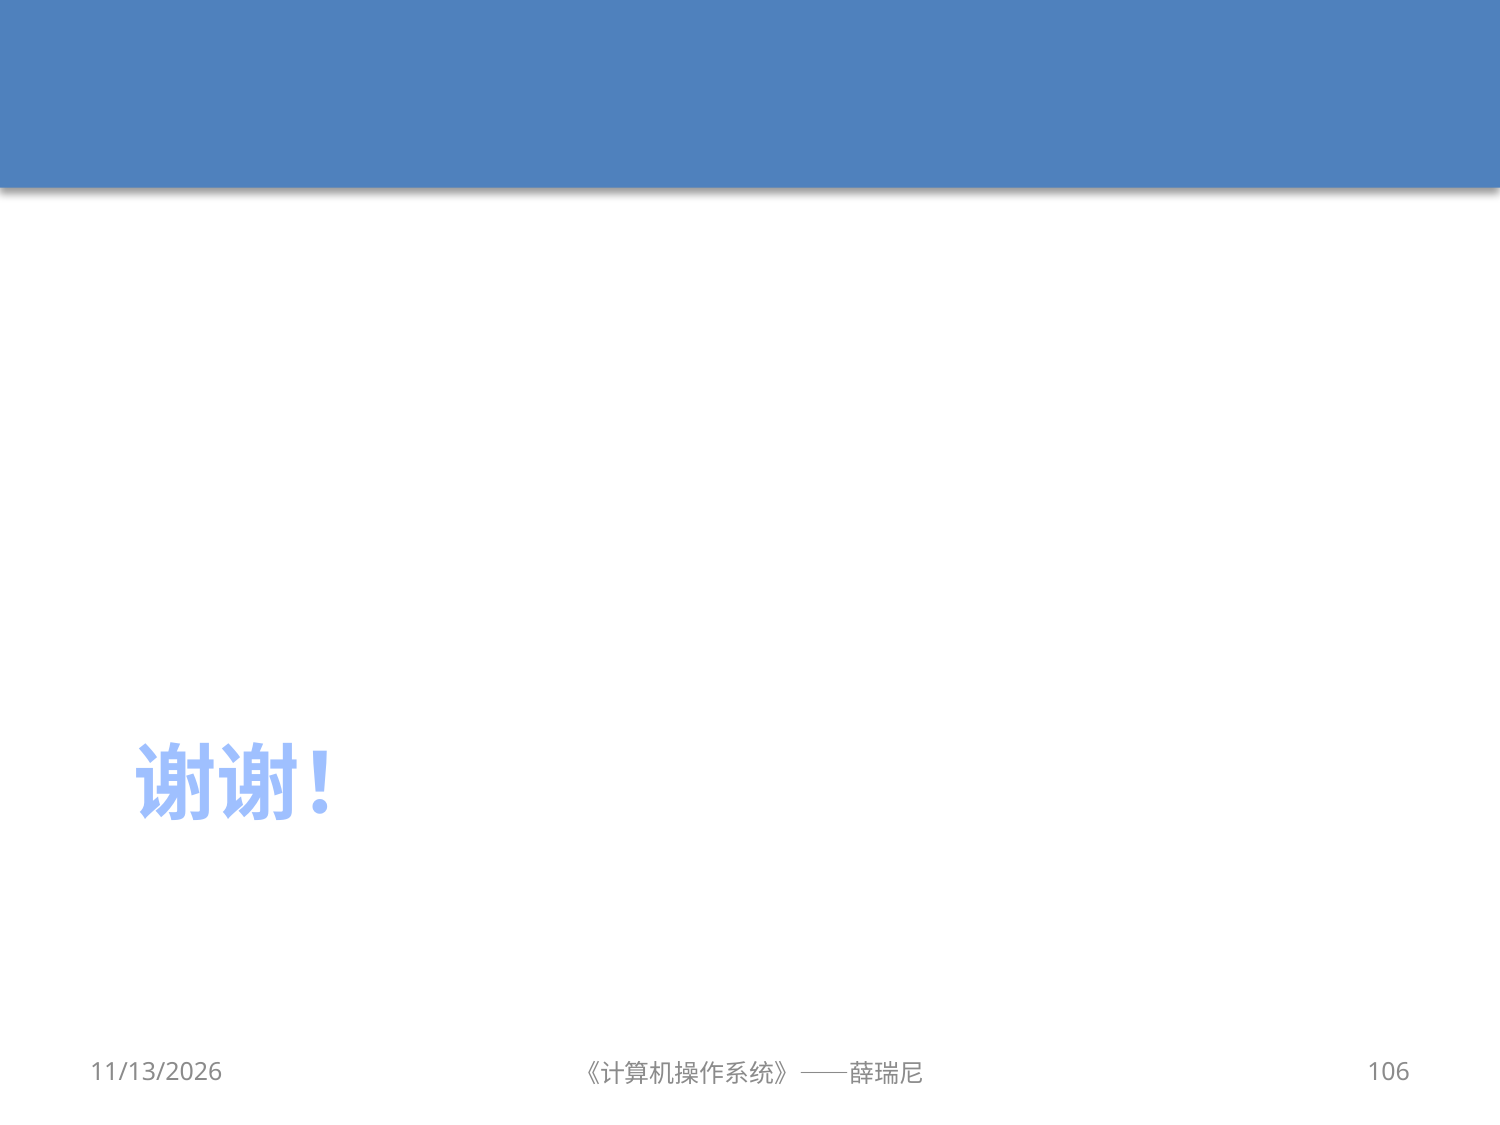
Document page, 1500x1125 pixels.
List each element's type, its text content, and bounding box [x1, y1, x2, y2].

slide_number 106 [1074, 1042, 1425, 1103]
title 谢谢！ [118, 722, 1394, 947]
footer 《计算机操作系统》——薛瑞尼 [512, 1042, 988, 1103]
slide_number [75, 1042, 425, 1103]
